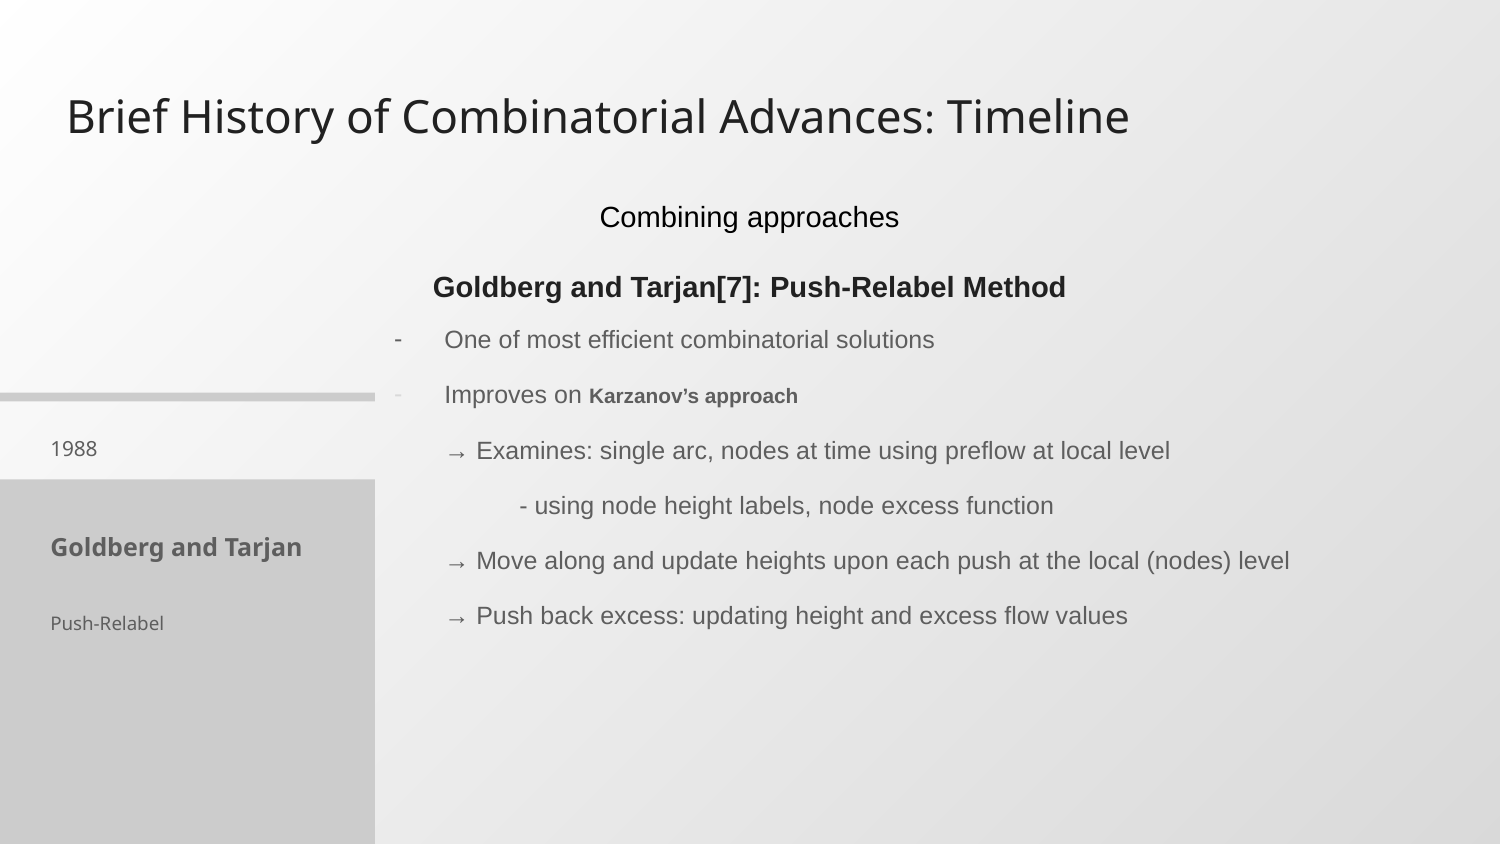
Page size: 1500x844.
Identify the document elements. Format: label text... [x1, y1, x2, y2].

title Brief History of Combinatorial Advances: Timeline [51, 72, 1449, 167]
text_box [0, 392, 376, 844]
text_box Combining approaches Goldberg and Tarjan[7]: Push-Relabel Method One of most efficient combinatorial solutions Improves on Karzanov’s approach → Examines: single arc, nodes at time using preflow at local level - using node height labels, node excess function → Move along and update heights upon each push at the local (nodes) level → Push back excess: updating height and excess flow values [129, 182, 1371, 751]
